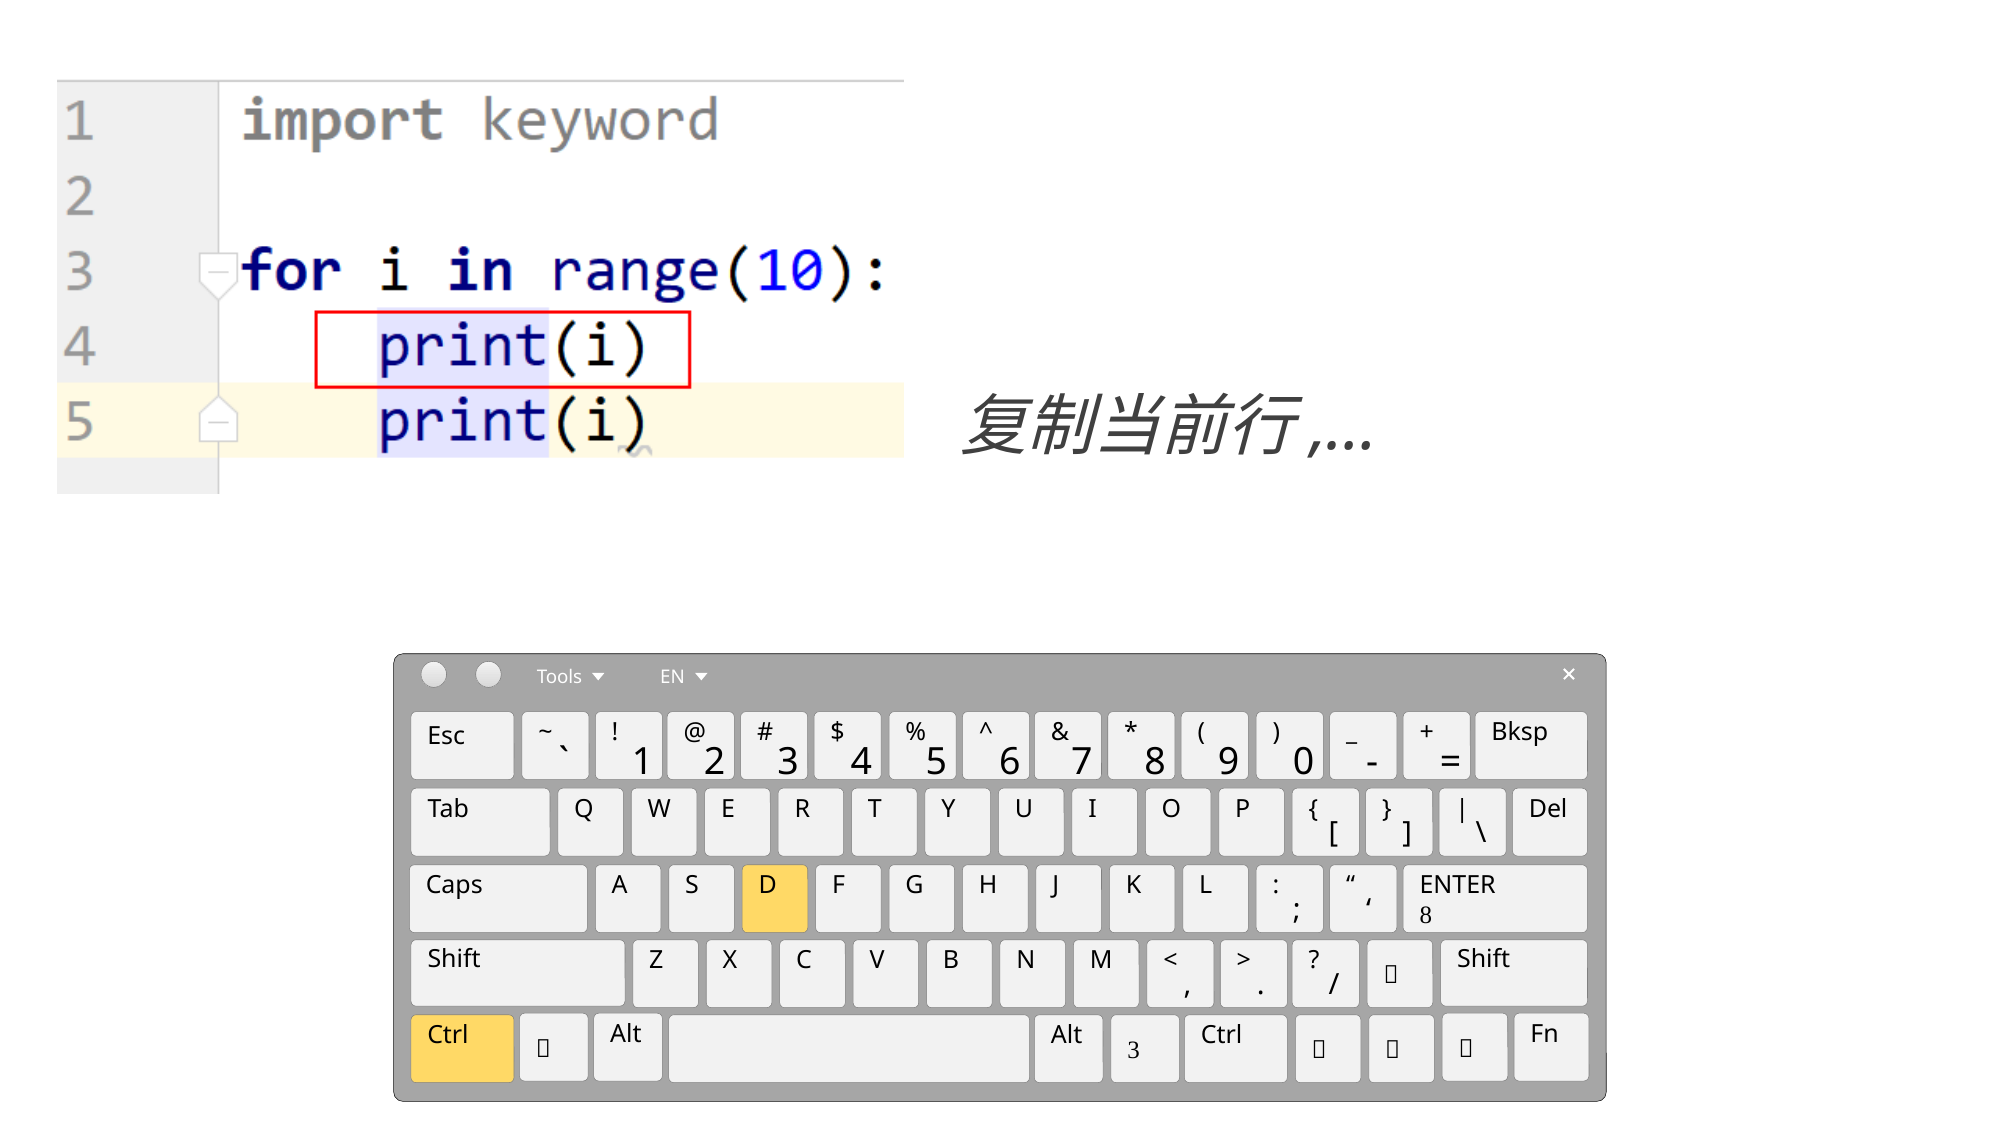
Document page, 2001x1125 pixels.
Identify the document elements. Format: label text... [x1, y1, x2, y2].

text_box 复制当前行,… [945, 375, 1879, 470]
picture [56, 79, 904, 494]
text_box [393, 653, 1607, 1102]
